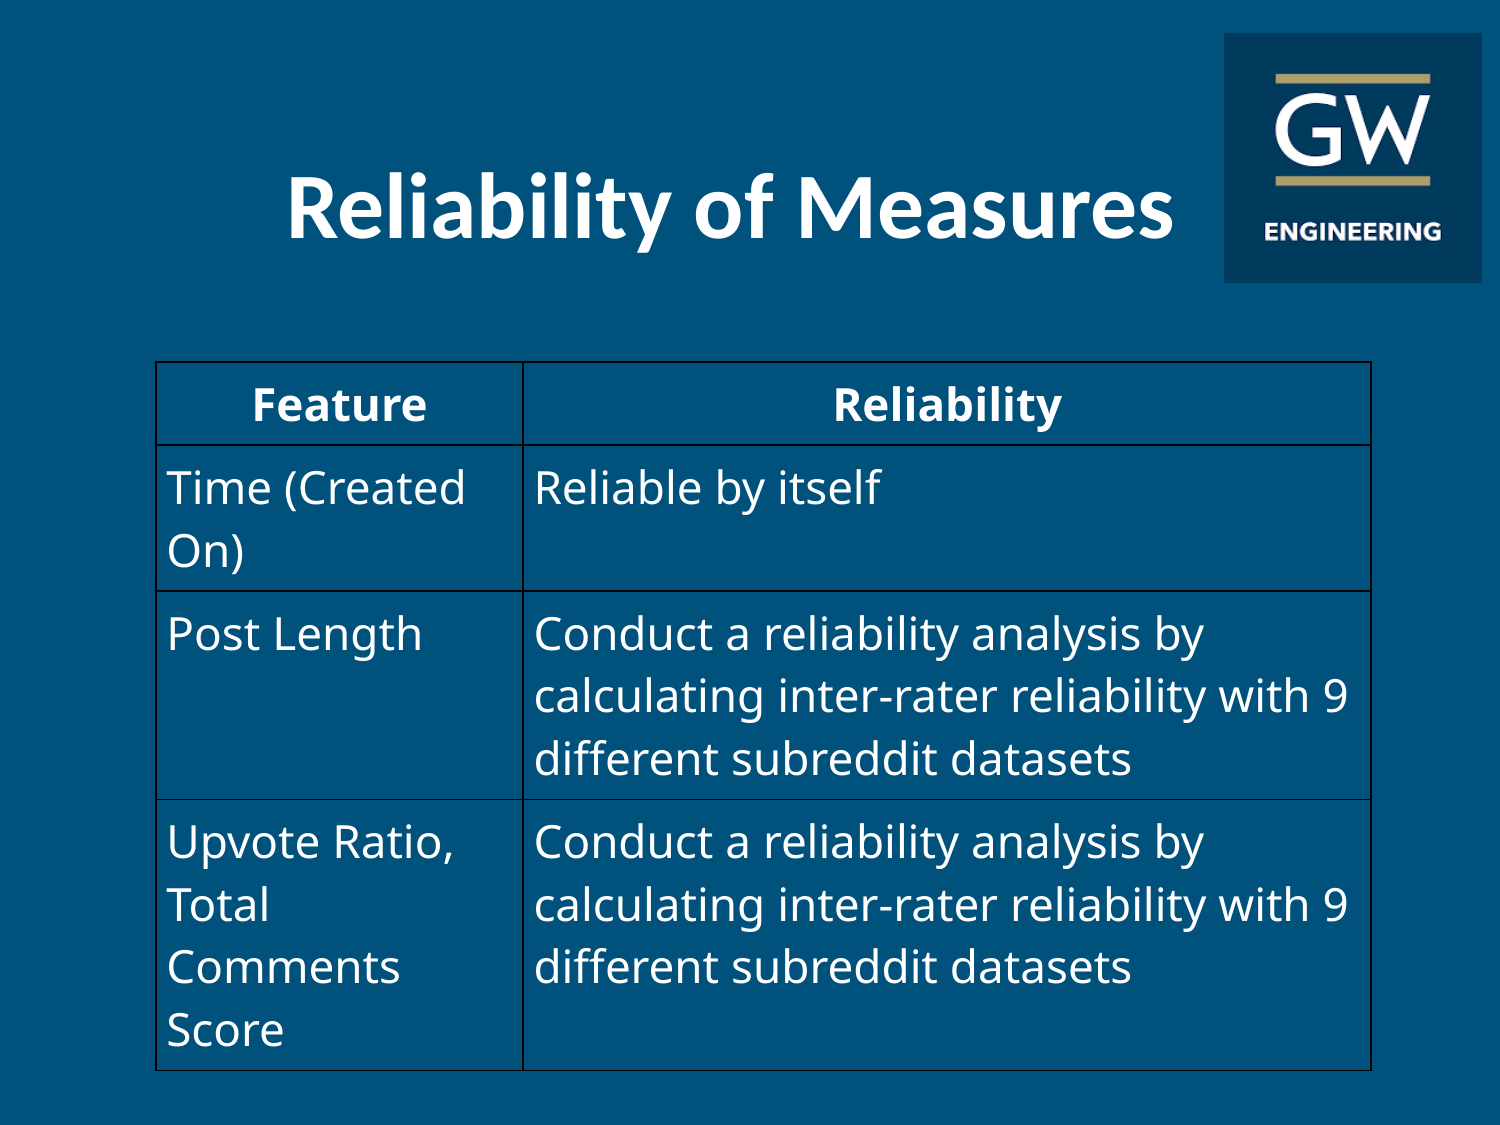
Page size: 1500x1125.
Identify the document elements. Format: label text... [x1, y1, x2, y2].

title Reliability of Measures [123, 137, 1219, 283]
table_header Feature [157, 363, 522, 444]
table_cell Conduct a reliability analysis by calculating inter-rater reliability with 9 different subreddit datasets [524, 800, 1370, 1070]
table_cell Conduct a reliability analysis by calculating inter-rater reliability with 9 different subreddit datasets [524, 592, 1370, 799]
table_cell Upvote Ratio, Total Comments Score [157, 800, 522, 1070]
picture [1225, 34, 1481, 282]
table_header Reliability [524, 363, 1370, 444]
table_cell Reliable by itself [524, 446, 1370, 590]
table_cell Post Length [157, 592, 522, 799]
table_cell Time (Created On) [157, 446, 522, 590]
